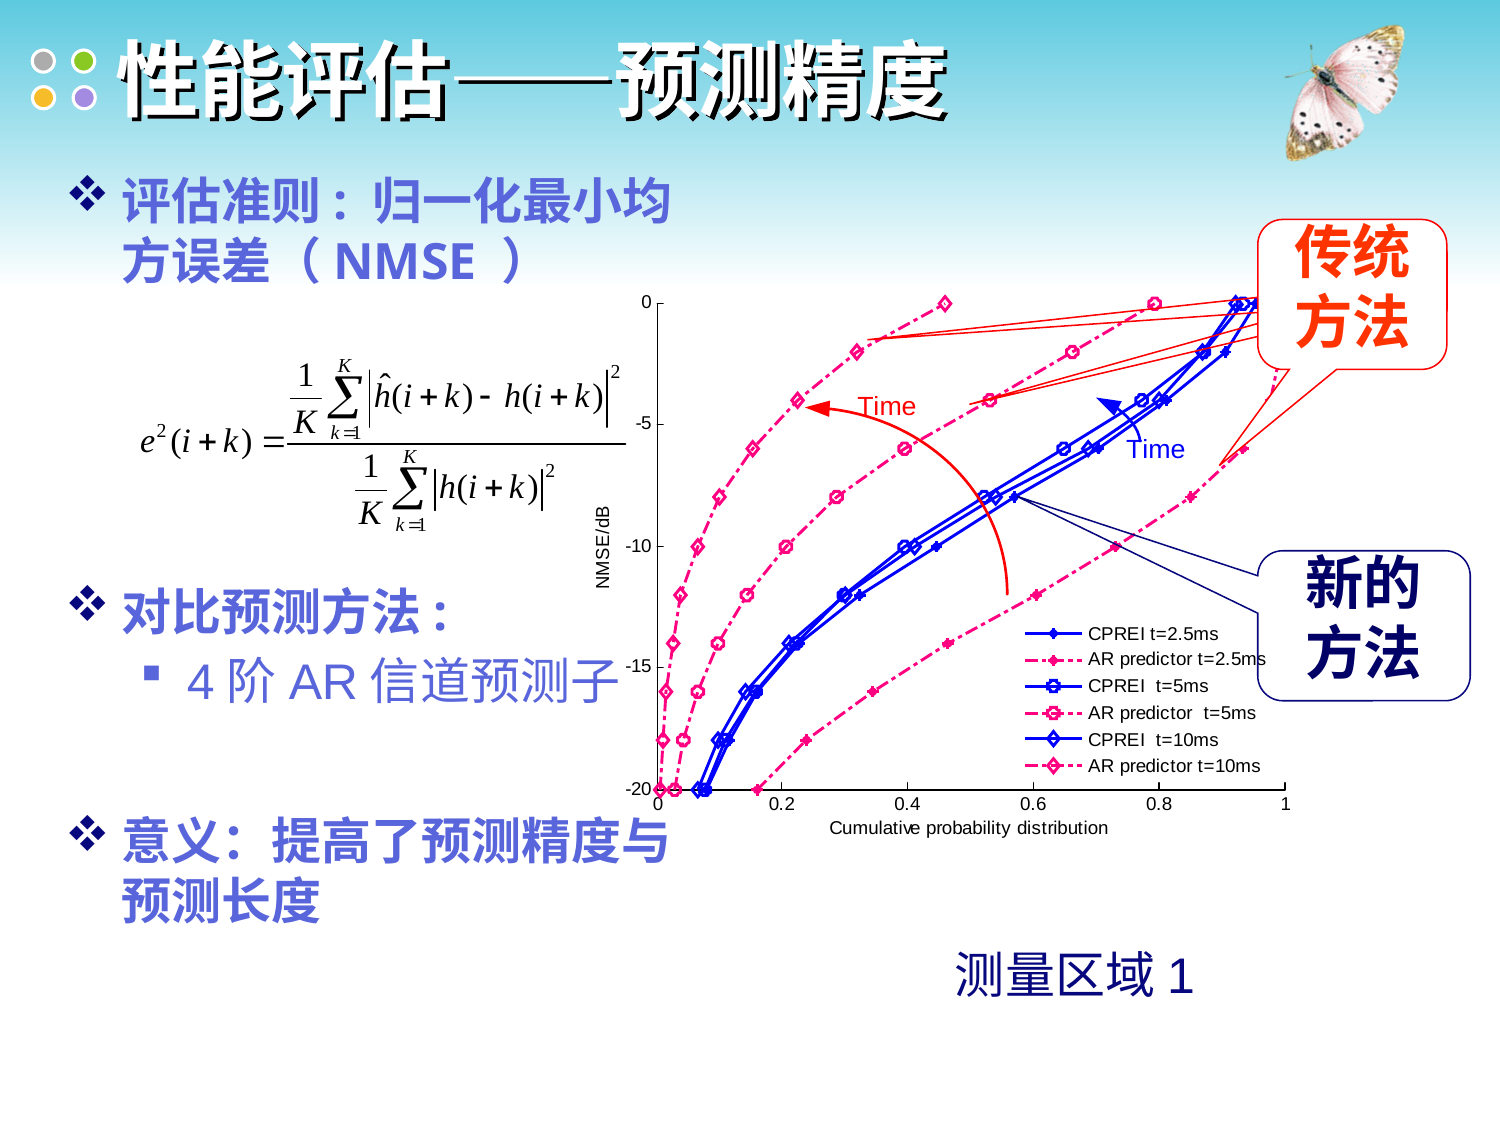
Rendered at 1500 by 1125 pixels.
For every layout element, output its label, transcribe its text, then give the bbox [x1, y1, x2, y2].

text_box 新的 方法 [1369, 550, 1471, 701]
list 评估准则: 归一化最小均方误差（NMSE ） 对比预测方法: 4阶AR信道预测子 意义：提高了预测精度与预测长度 [50, 162, 725, 1025]
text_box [548, 255, 1365, 858]
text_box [135, 349, 543, 539]
text_box 测量区域1 [939, 936, 1211, 1012]
title 性能评估——预测精度 [100, 31, 1363, 124]
text_box 传统 方法 [1257, 219, 1447, 370]
picture [1283, 23, 1419, 162]
